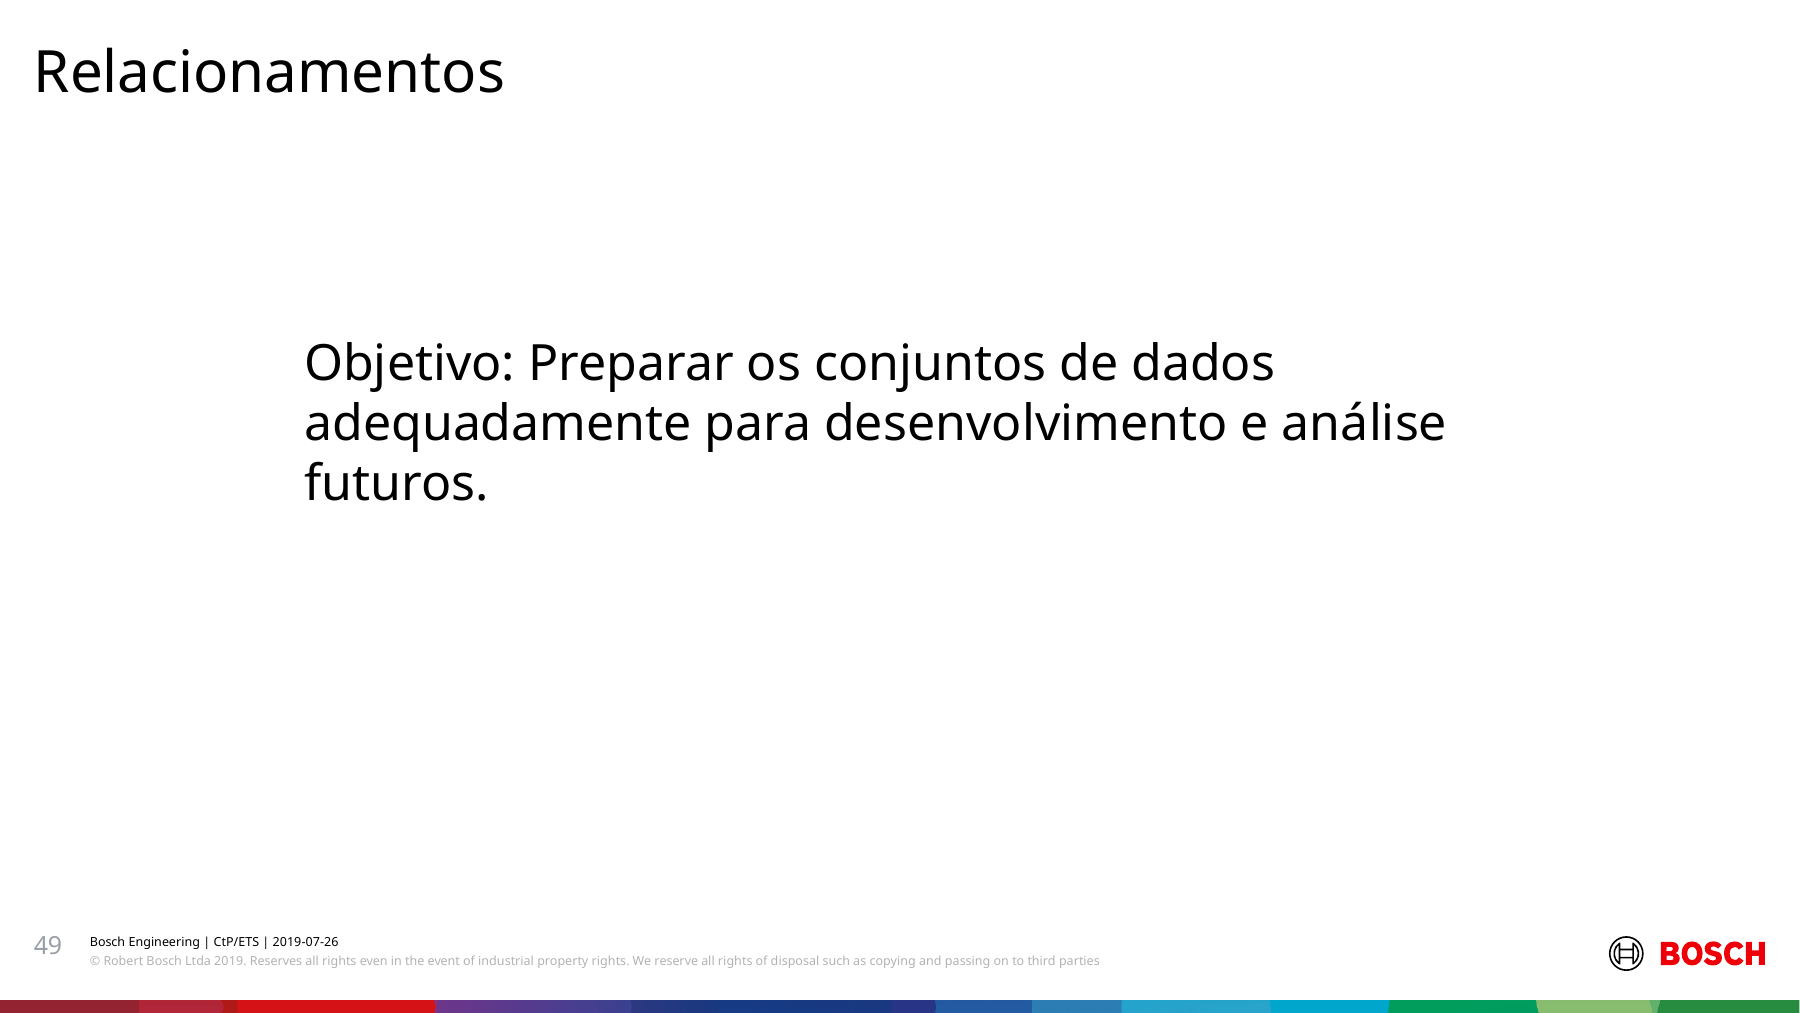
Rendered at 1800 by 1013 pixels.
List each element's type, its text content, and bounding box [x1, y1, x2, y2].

picture [1388, 1000, 1800, 1013]
text_box Objetivo: Preparar os conjuntos de dados adequadamente para desenvolvimento e análise futuros. [289, 322, 1510, 518]
picture [0, 1000, 1270, 1013]
list Relacionamentos [33, 42, 1766, 107]
slide_number 49 [33, 929, 81, 997]
